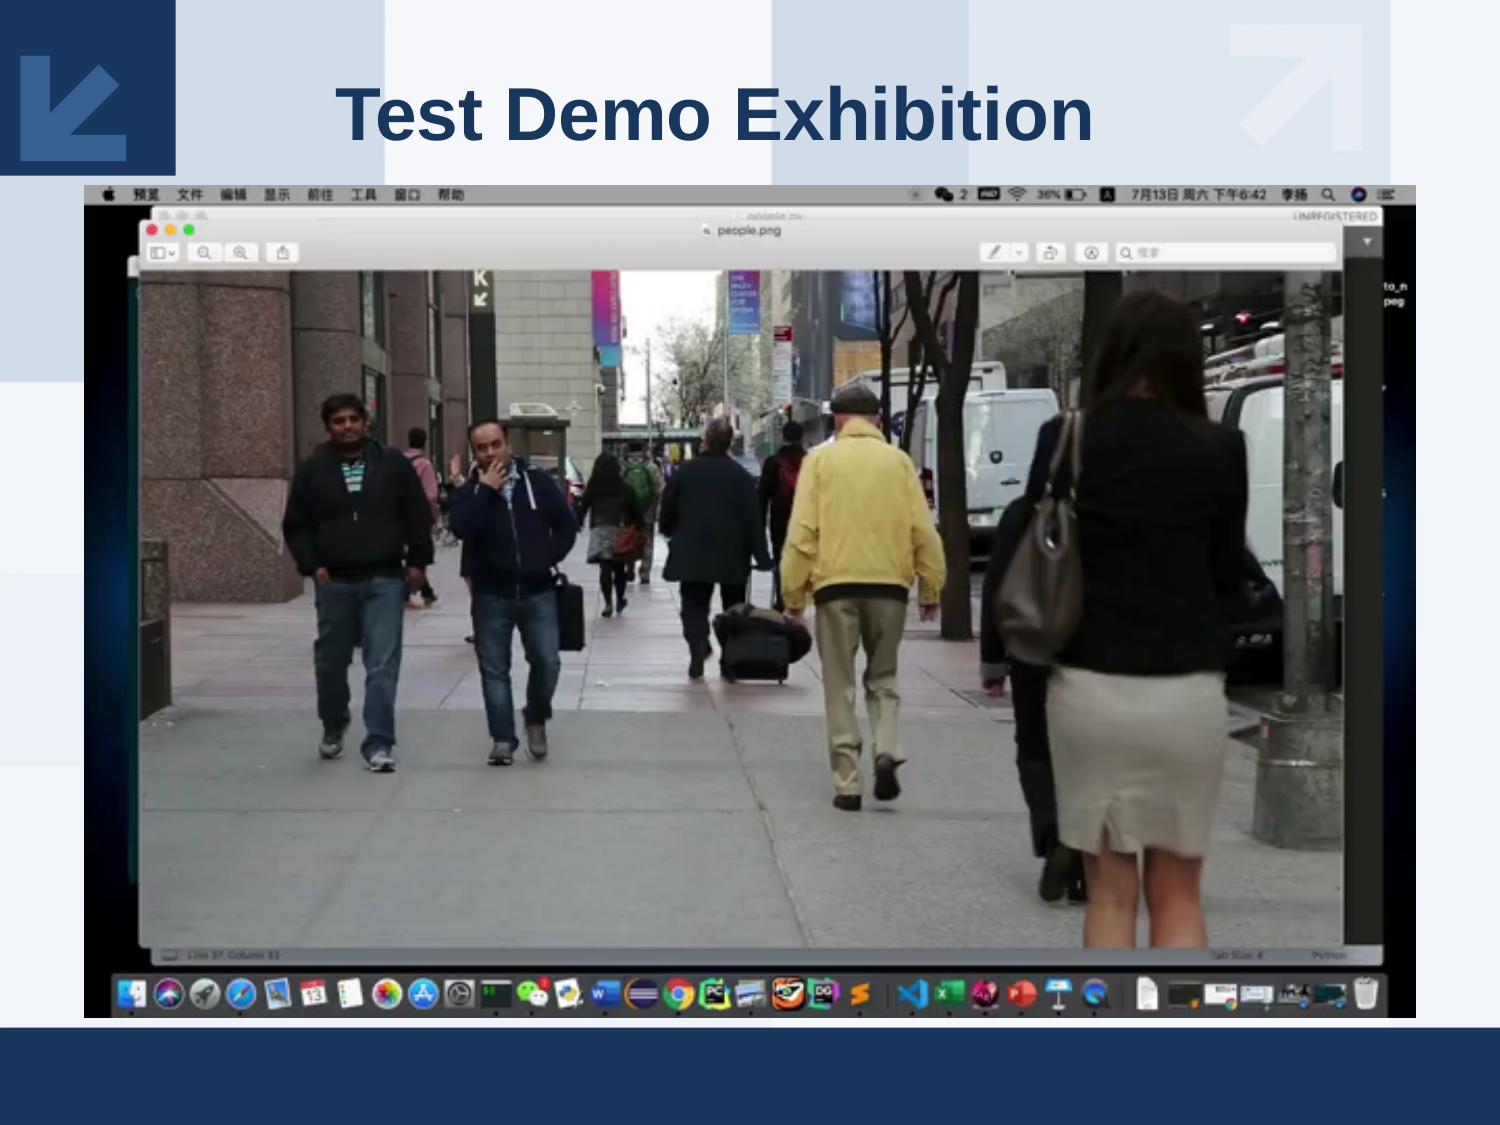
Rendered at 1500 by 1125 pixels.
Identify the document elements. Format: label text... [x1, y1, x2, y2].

picture [0, 0, 1500, 1027]
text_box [83, 184, 1417, 1019]
text_box Test Demo Exhibition [327, 58, 1149, 163]
